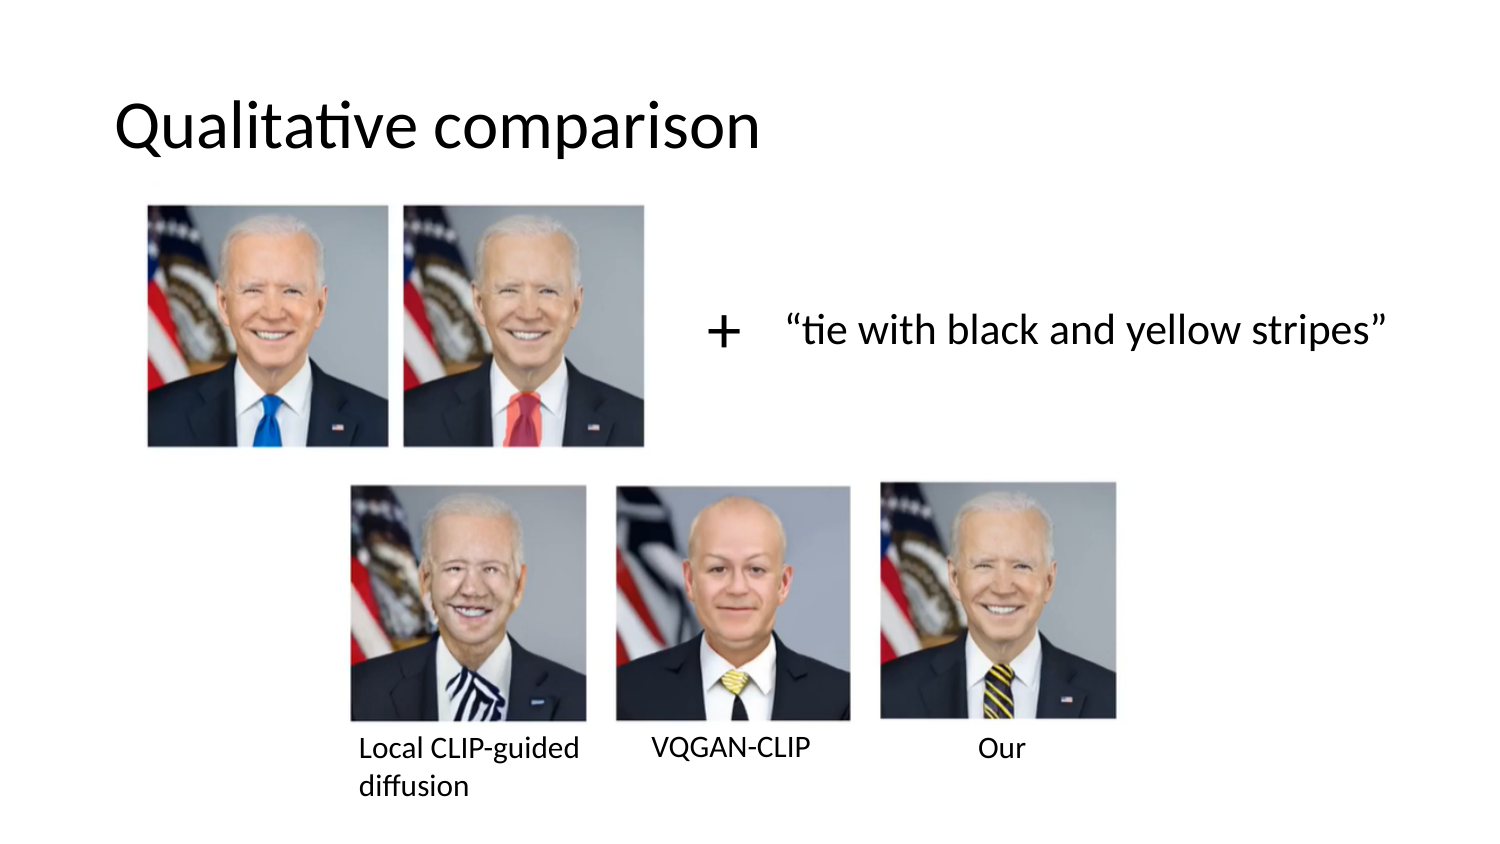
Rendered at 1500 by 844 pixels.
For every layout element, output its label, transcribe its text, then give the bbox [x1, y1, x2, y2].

picture [119, 180, 680, 465]
picture [337, 473, 1129, 727]
text_box VQGAN-CLIP [640, 736, 826, 770]
text_box Our [966, 736, 1065, 771]
text_box “tie with black and yellow stripes” [772, 295, 1401, 359]
text_box Qualitative comparison [103, 5, 1397, 169]
text_box Local CLIP-guided diffusion [347, 736, 597, 808]
text_box + [696, 279, 753, 374]
